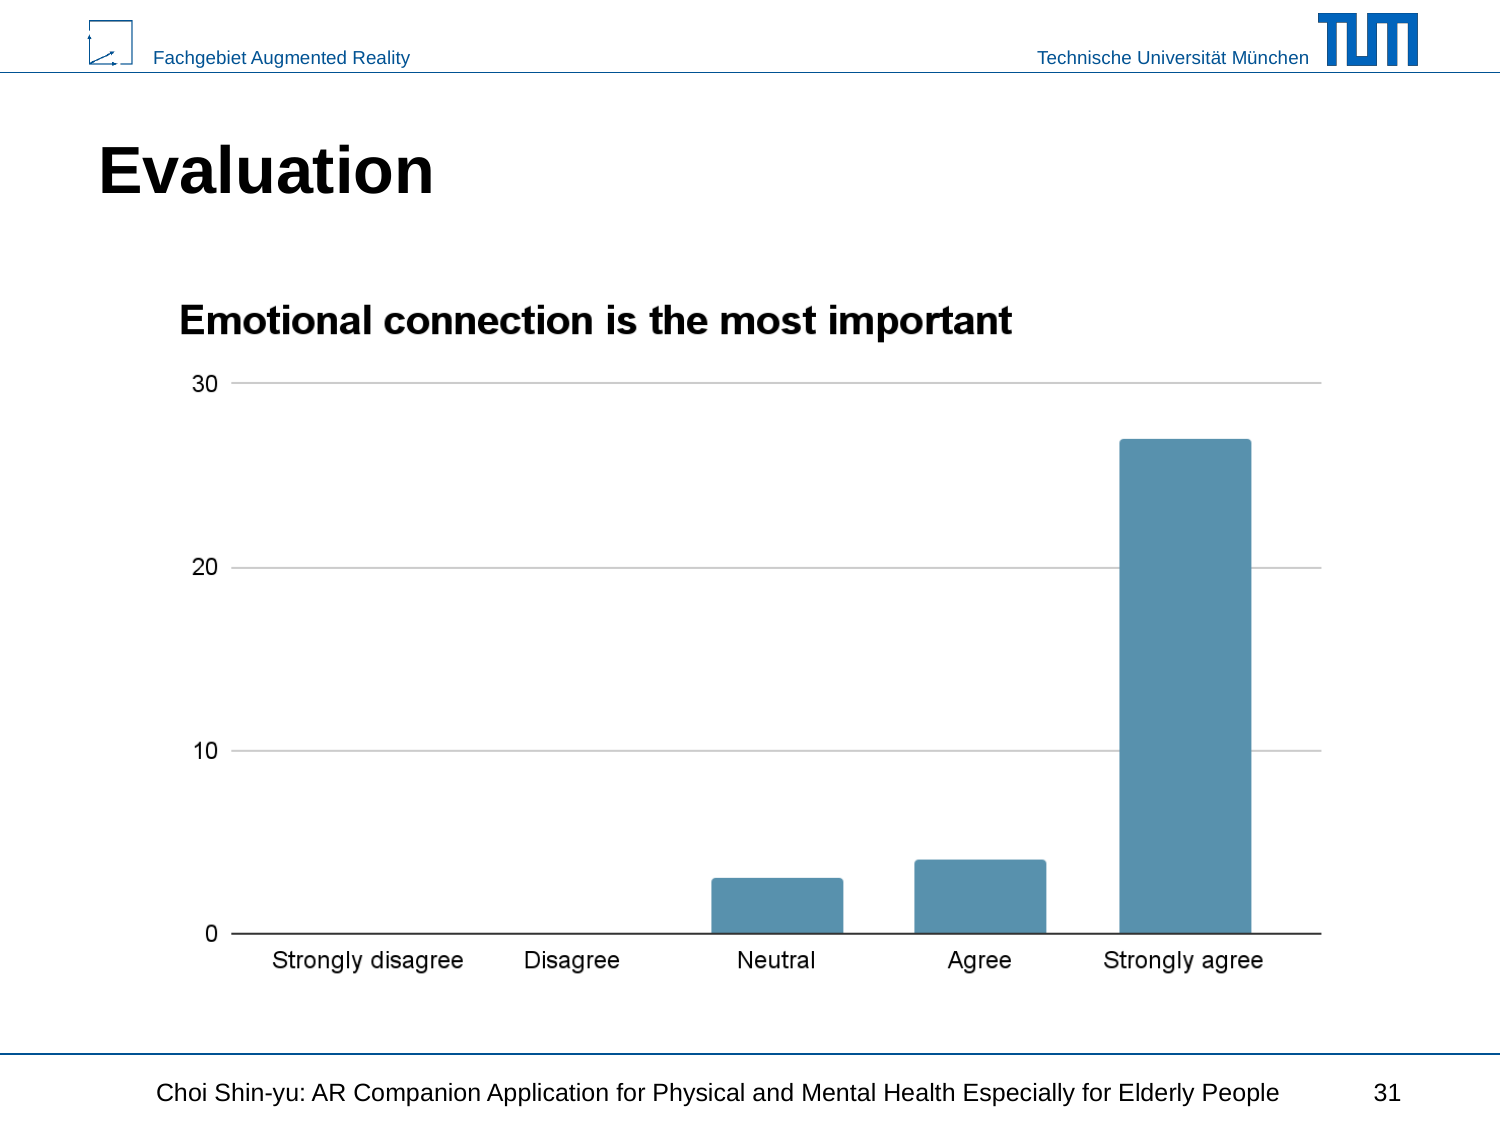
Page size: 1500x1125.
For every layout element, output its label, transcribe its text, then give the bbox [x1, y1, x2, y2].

title Evaluation [83, 114, 1417, 215]
picture [83, 14, 136, 68]
slide_number ‹#› [1359, 1066, 1417, 1117]
picture [140, 257, 1360, 1012]
footer Choi Shin-yu: AR Companion Application for Physical and Mental Health Especially for Elderly People [140, 1066, 1359, 1117]
picture [1318, 13, 1418, 66]
